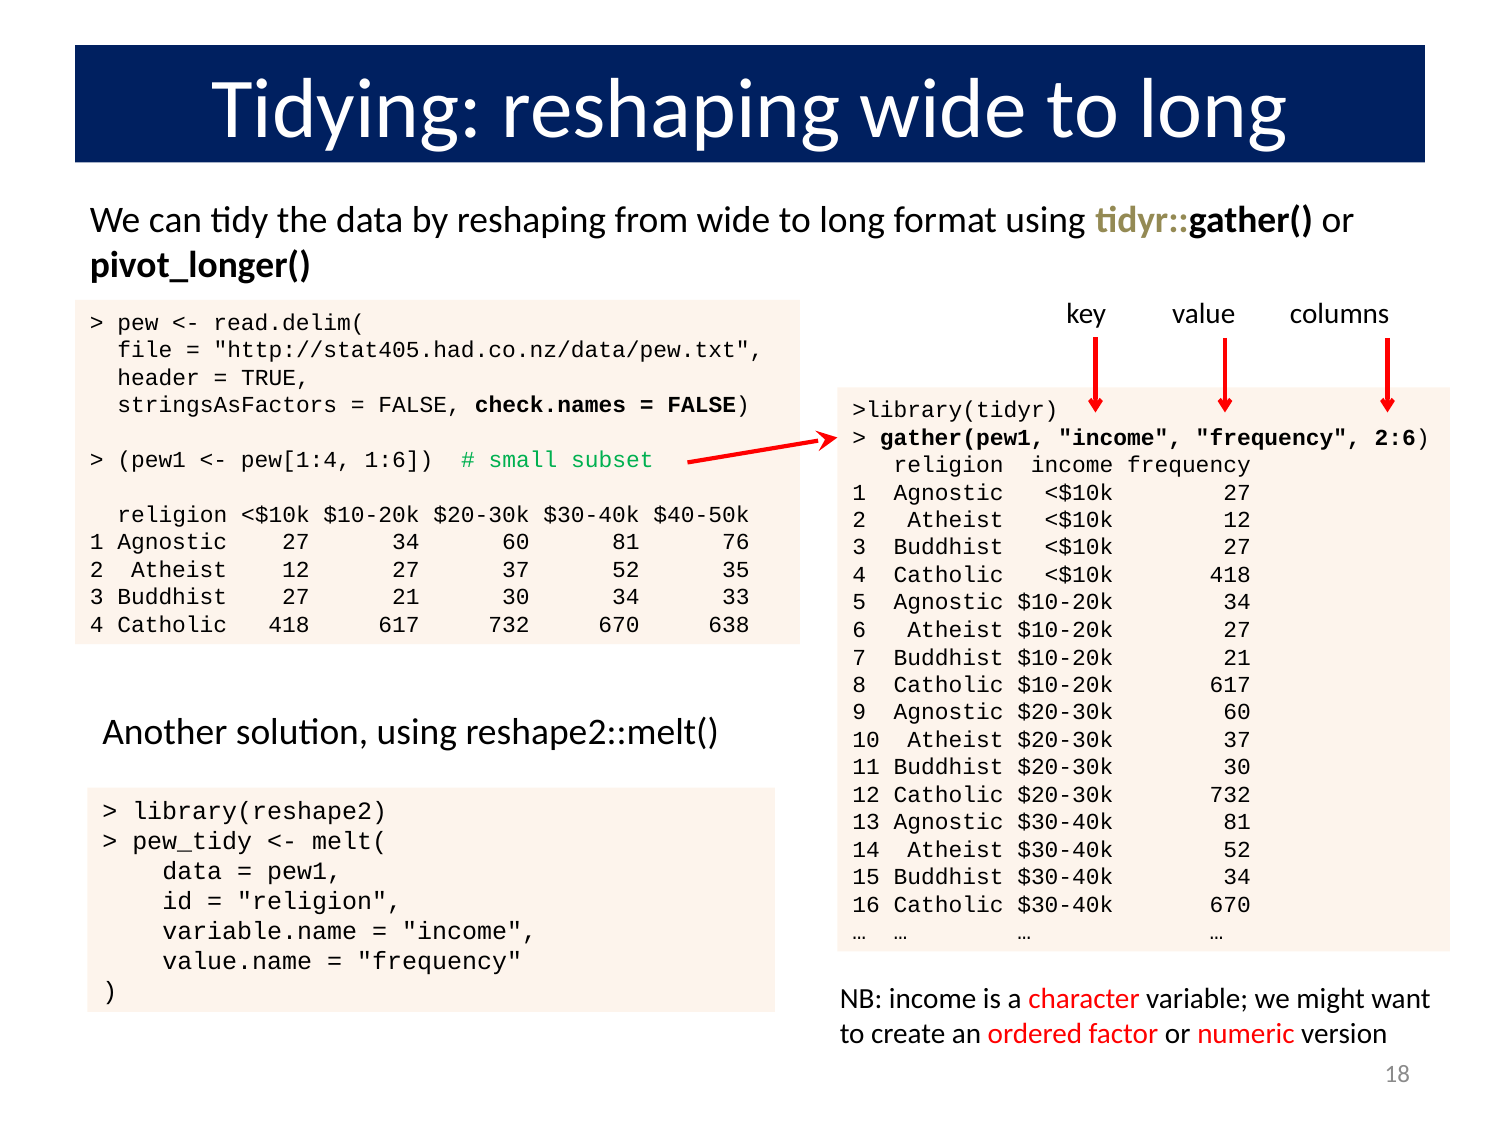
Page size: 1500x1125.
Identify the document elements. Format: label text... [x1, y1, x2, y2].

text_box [687, 437, 838, 463]
text_box > pew <- read.delim( file = "http://stat405.had.co.nz/data/pew.txt", header = TRUE, stringsAsFactors = FALSE, check.names = FALSE) > (pew1 <- pew[1:4, 1:6]) # small subset religion <$10k $10-20k $20-30k $30-40k $40-50k 1 Agnostic 27 34 60 81 76 2 Atheist 12 27 37 52 35 3 Buddhist 27 21 30 34 33 4 Catholic 418 617 732 670 638 [75, 299, 800, 645]
text_box >library(tidyr) > gather(pew1, "income", "frequency", 2:6) religion income frequency 1 Agnostic <$10k 27 2 Atheist <$10k 12 3 Buddhist <$10k 27 4 Catholic <$10k 418 5 Agnostic $10-20k 34 6 Atheist $10-20k 27 7 Buddhist $10-20k 21 8 Catholic $10-20k 617 9 Agnostic $20-30k 60 10 Atheist $20-30k 37 11 Buddhist $20-30k 30 12 Catholic $20-30k 732 13 Agnostic $30-40k 81 14 Atheist $30-40k 52 15 Buddhist $30-40k 34 16 Catholic $30-40k 670 … … … … [837, 387, 1450, 952]
text_box > library(reshape2) > pew_tidy <- melt( data = pew1, id = "religion", variable.name = "income", value.name = "frequency" ) [87, 787, 775, 1012]
text_box value [1157, 287, 1262, 338]
text_box key [1051, 287, 1140, 338]
text_box NB: income is a character variable; we might want to create an ordered factor or numeric version [825, 971, 1450, 1057]
title Tidying: reshaping wide to long [75, 45, 1425, 163]
text_box columns [1274, 287, 1413, 338]
slide_number 18 [1074, 1057, 1425, 1103]
text_box Another solution, using reshape2::melt() [87, 699, 800, 760]
text_box We can tidy the data by reshaping from wide to long format using tidyr::gather() or pivot_longer() [74, 187, 1425, 293]
